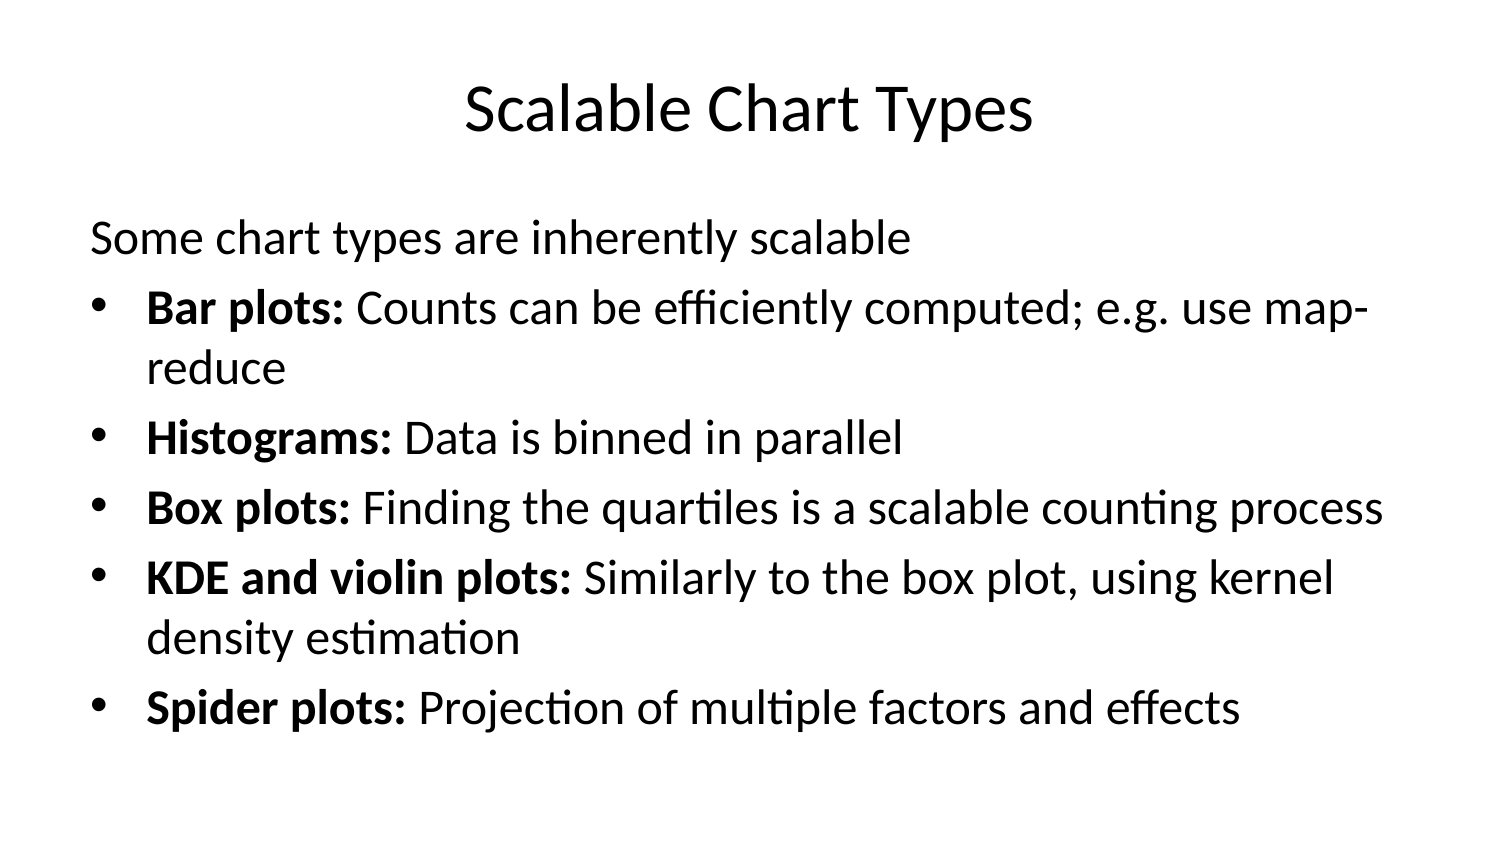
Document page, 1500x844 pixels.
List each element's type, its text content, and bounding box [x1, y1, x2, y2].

title Scalable Chart Types [75, 33, 1425, 175]
list Some chart types are inherently scalable Bar plots: Counts can be efficiently computed; e.g. use map-reduce Histograms: Data is binned in parallel Box plots: Finding the quartiles is a scalable counting process KDE and violin plots: Similarly to the box plot, using kernel density estimation Spider plots: Projection of multiple factors and effects [75, 196, 1425, 754]
